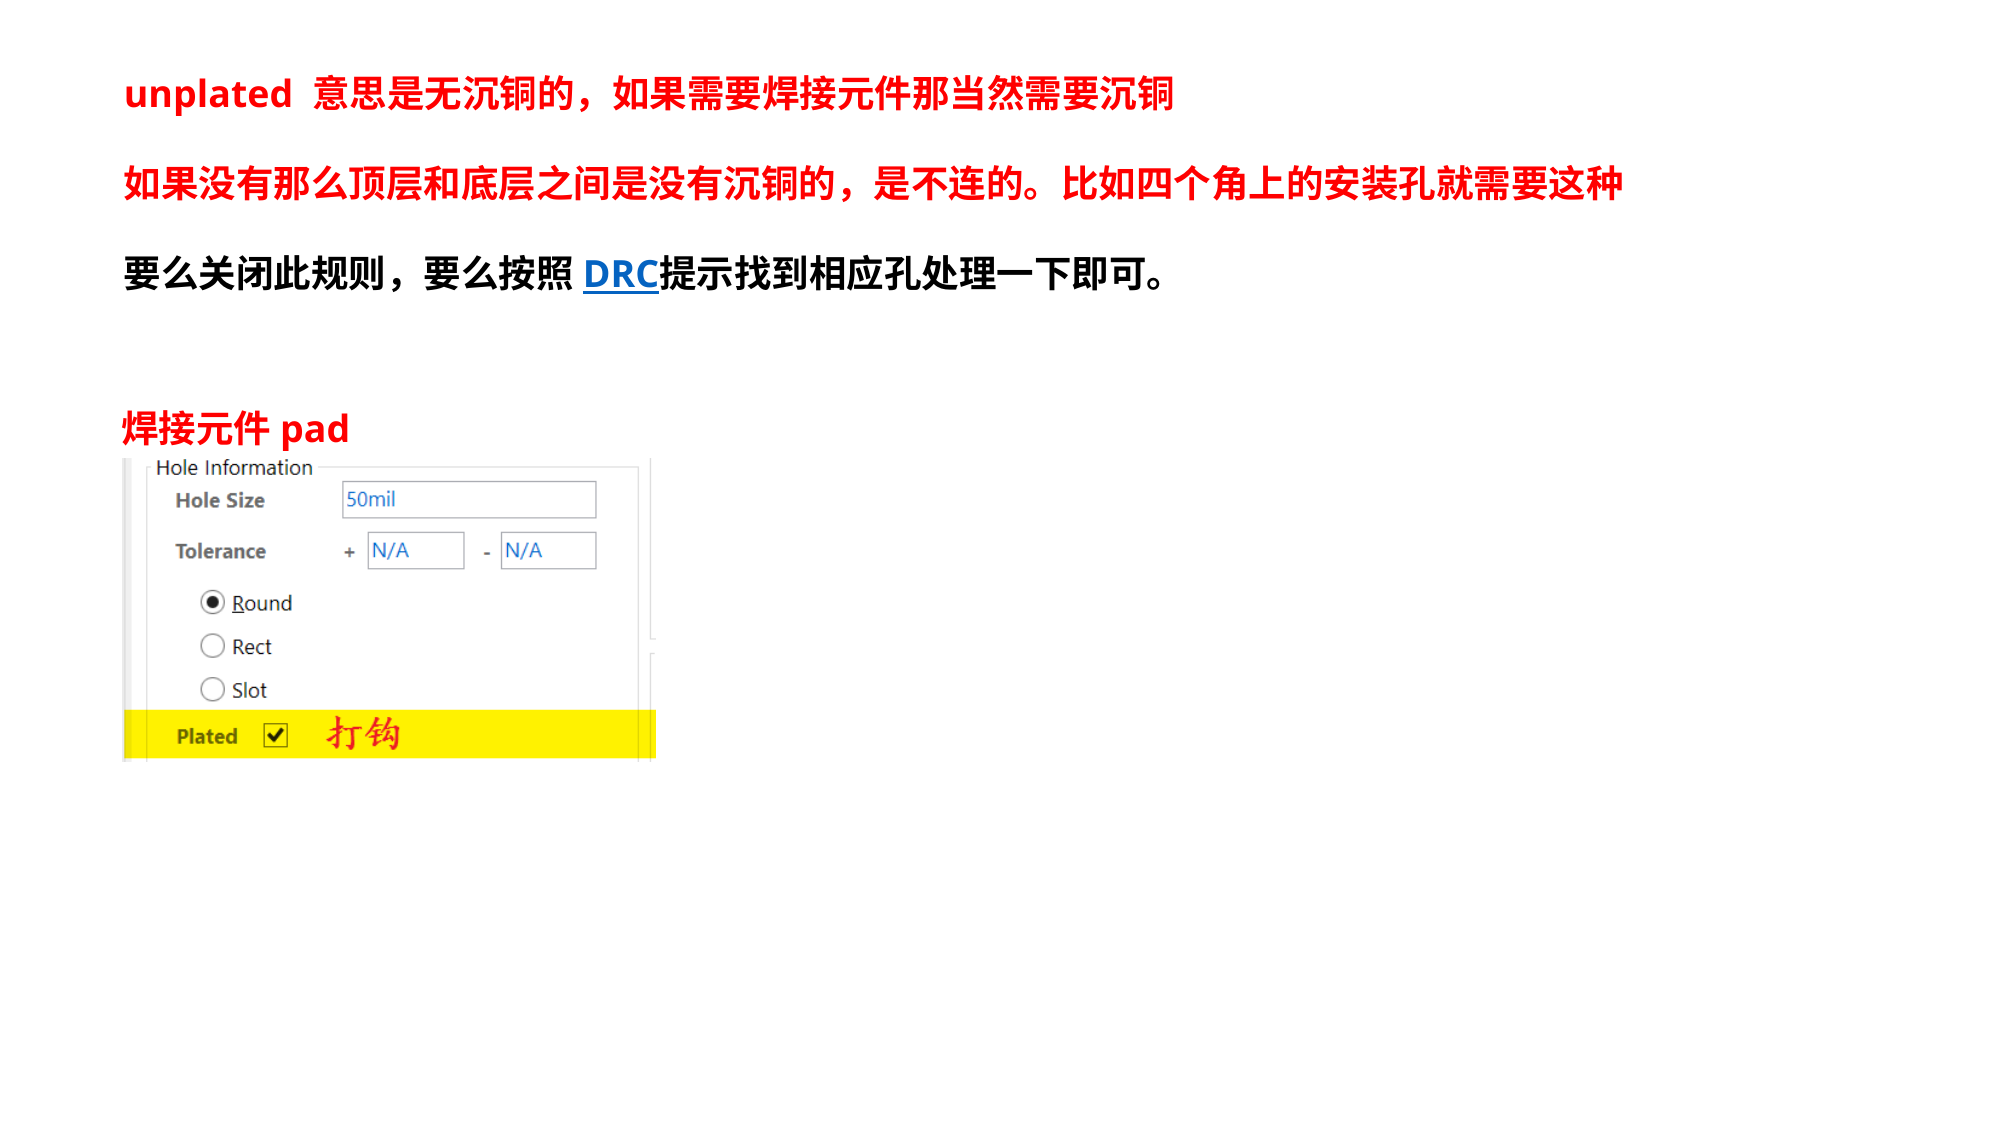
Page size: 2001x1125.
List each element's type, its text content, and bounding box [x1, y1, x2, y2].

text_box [109, 397, 656, 762]
text_box unplated 意思是无沉铜的，如果需要焊接元件那当然需要沉铜 如果没有那么顶层和底层之间是没有沉铜的，是不连的。比如四个角上的安装孔就需要这种 要么关闭此规则，要么按照DRC提示找到相应孔处理一下即可。 [109, 62, 1826, 309]
